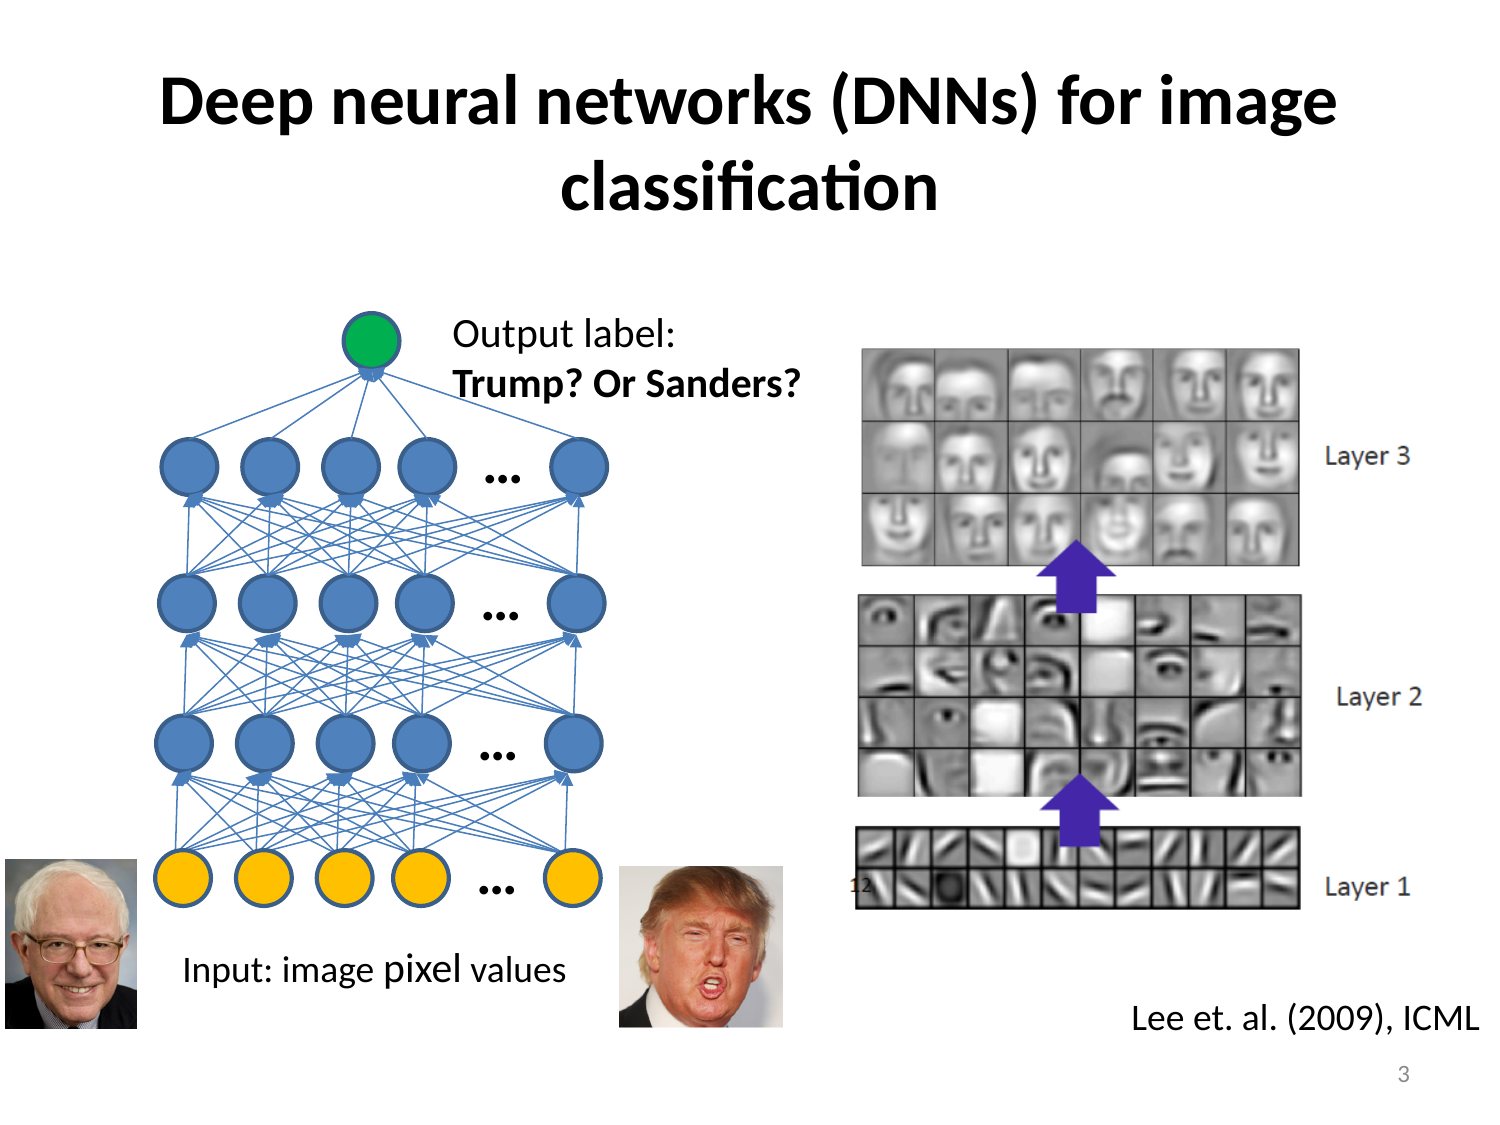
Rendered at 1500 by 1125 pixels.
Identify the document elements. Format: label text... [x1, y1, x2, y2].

text_box [394, 586, 452, 631]
text_box [233, 864, 294, 909]
text_box [318, 587, 379, 631]
text_box [549, 575, 607, 634]
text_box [267, 494, 580, 576]
text_box Output label: Trump? Or Sanders? [437, 298, 823, 414]
text_box [234, 726, 295, 769]
text_box [546, 715, 604, 774]
text_box [545, 848, 603, 909]
text_box [397, 448, 455, 491]
text_box [237, 586, 298, 631]
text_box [189, 368, 268, 440]
text_box [341, 311, 402, 366]
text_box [186, 634, 262, 716]
text_box [156, 574, 217, 633]
picture [849, 337, 1433, 926]
text_box [321, 449, 382, 491]
picture [5, 859, 137, 1029]
text_box … [448, 865, 545, 914]
text_box … [449, 727, 546, 769]
text_box [240, 448, 301, 491]
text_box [255, 773, 568, 855]
text_box [159, 437, 220, 496]
text_box … [455, 448, 552, 491]
text_box Lee et. al. (2009), ICML [1116, 985, 1500, 1046]
title Deep neural networks (DNNs) for image classification [75, 45, 1425, 233]
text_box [350, 368, 368, 440]
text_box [177, 773, 251, 855]
text_box … [452, 587, 549, 631]
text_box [264, 634, 577, 716]
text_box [189, 494, 265, 576]
text_box [314, 865, 375, 909]
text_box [371, 368, 580, 440]
slide_number 3 [1074, 1042, 1425, 1103]
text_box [269, 368, 349, 440]
text_box [552, 437, 610, 497]
text_box [153, 852, 214, 909]
text_box [315, 727, 376, 769]
text_box Input: image pixel values [167, 933, 586, 999]
picture [619, 866, 784, 1029]
text_box [390, 864, 448, 909]
text_box [153, 714, 214, 771]
text_box [391, 726, 449, 769]
